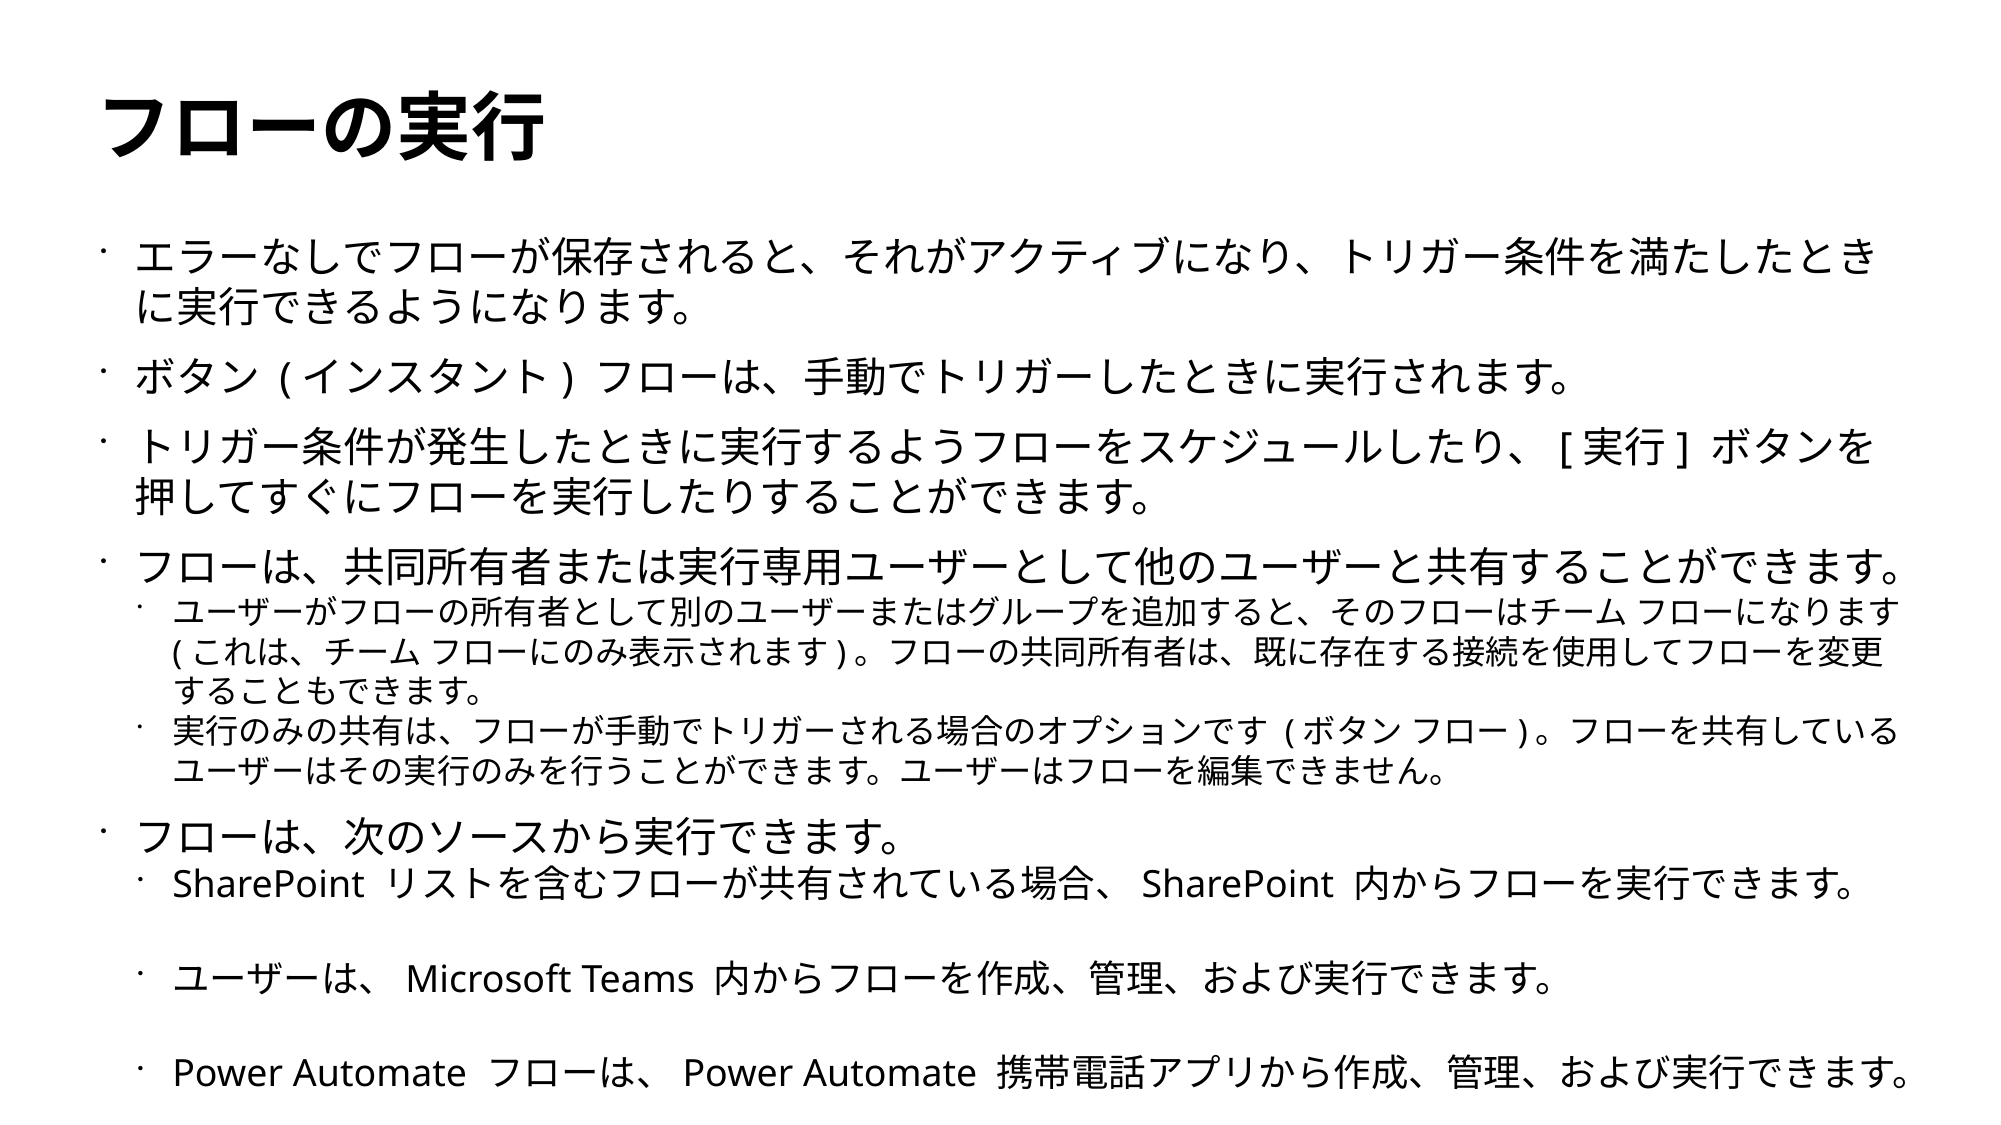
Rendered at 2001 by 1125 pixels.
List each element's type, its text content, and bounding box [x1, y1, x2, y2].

title フローの実行 [96, 79, 1904, 171]
list エラーなしでフローが保存されると、それがアクティブになり、トリガー条件を満たしたときに実行できるようになります。 ボタン (インスタント) フローは、手動でトリガーしたときに実行されます。 トリガー条件が発生したときに実行するようフローをスケジュールしたり、[実行] ボタンを押してすぐにフローを実行したりすることができます。 フローは、共同所有者または実行専用ユーザーとして他のユーザーと共有することができます。 ユーザーがフローの所有者として別のユーザーまたはグループを追加すると、そのフローはチーム フローになります (これは、チーム フローにのみ表示されます)。フローの共同所有者は、既に存在する接続を使用してフローを変更することもできます。 実行のみの共有は、フローが手動でトリガーされる場合のオプションです (ボタン フロー)。フローを共有しているユーザーはその実行のみを行うことができます。ユーザーはフローを編集できません。 フローは、次のソースから実行できます。 SharePoint リストを含むフローが共有されている場合、SharePoint 内からフローを実行できます。 ユーザーは、Microsoft Teams 内からフローを作成、管理、および実行できます。 Power Automate フローは、Power Automate 携帯電話アプリから作成、管理、および実行できます。 [97, 230, 1905, 1044]
